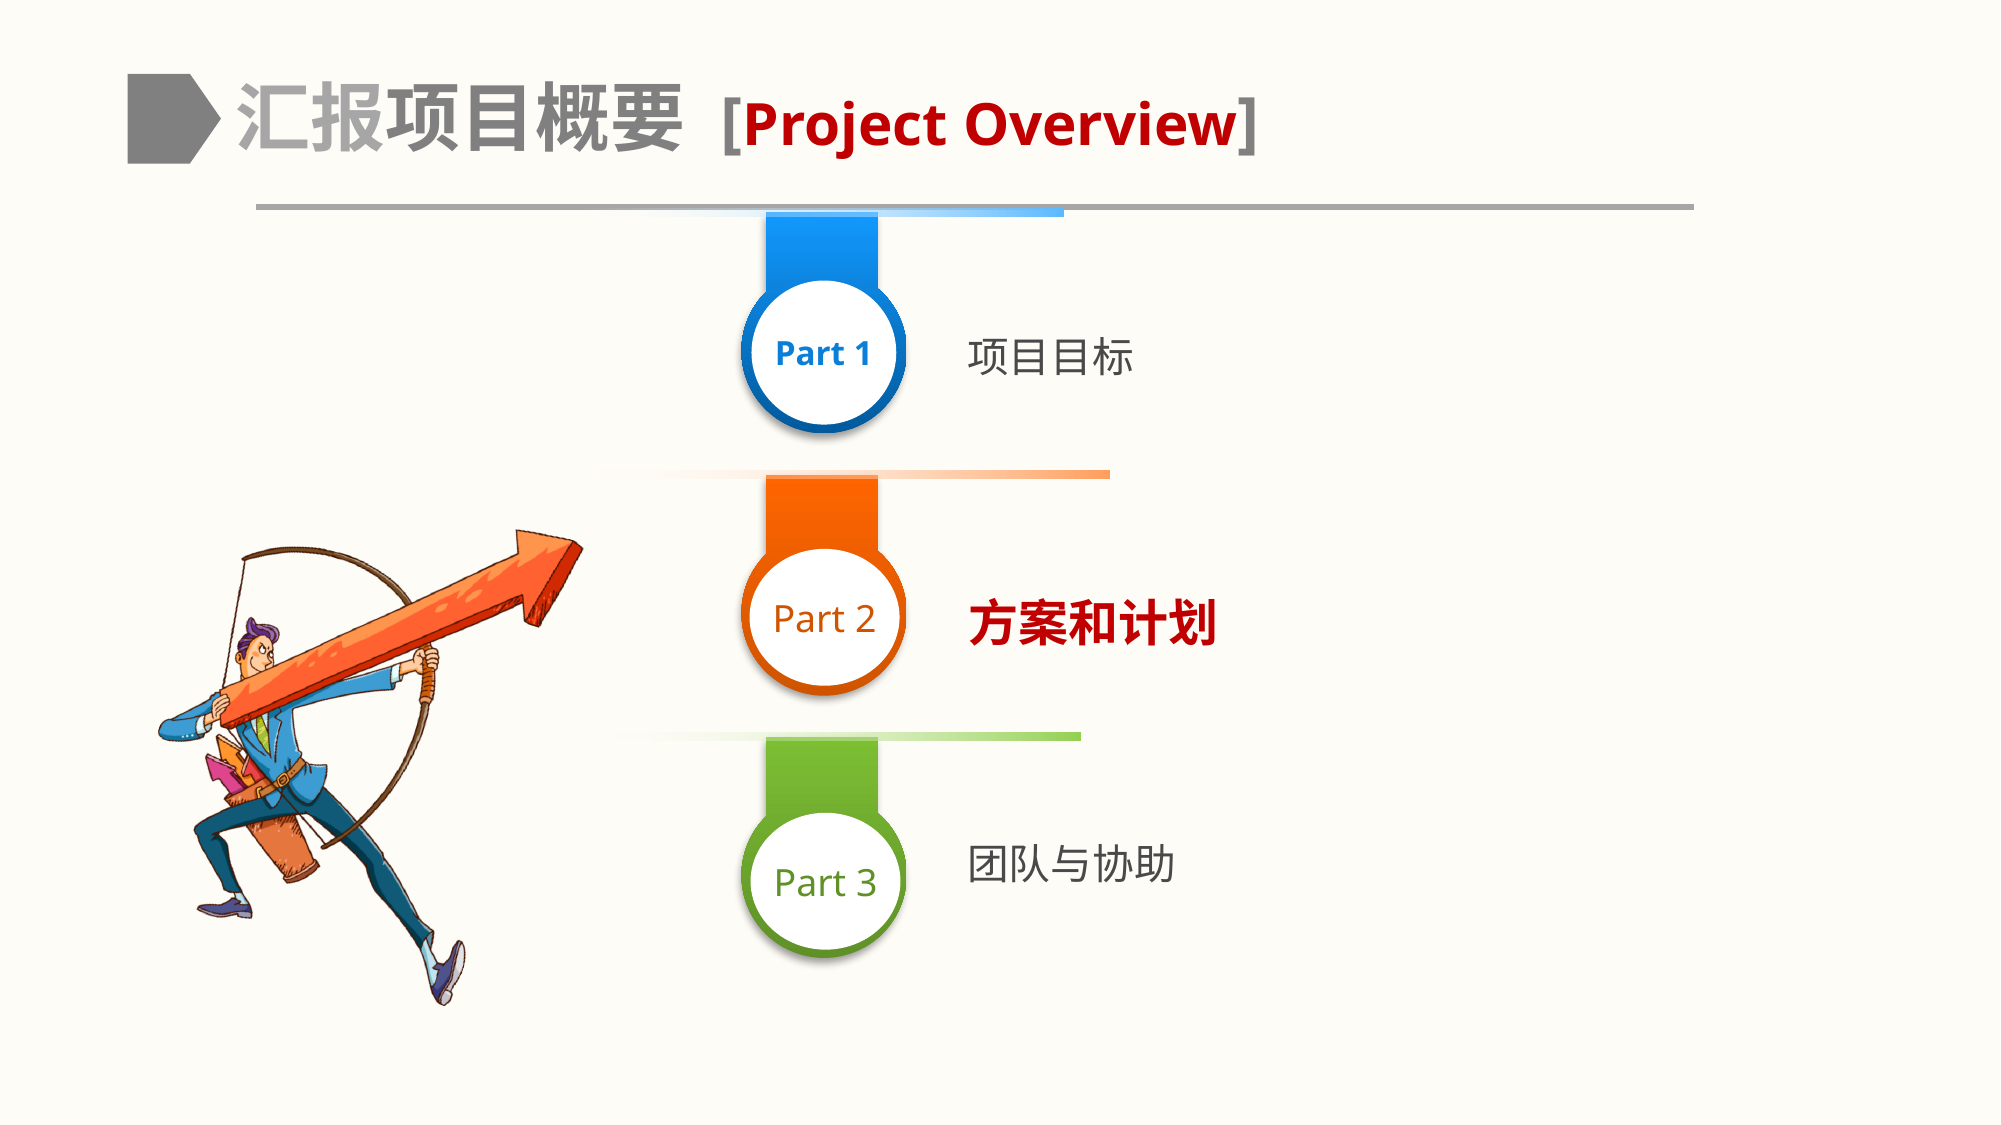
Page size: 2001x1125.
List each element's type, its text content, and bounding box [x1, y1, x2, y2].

text_box Part 1 [750, 279, 898, 426]
text_box [740, 480, 908, 697]
text_box [740, 217, 908, 435]
text_box [579, 732, 1081, 742]
title 汇报项目概要 [Project Overview] [220, 66, 1804, 187]
text_box 团队与协助 [952, 808, 1410, 902]
text_box [579, 207, 1065, 217]
text_box Part 2 [748, 547, 901, 687]
text_box [740, 742, 908, 959]
text_box [579, 470, 1110, 480]
text_box Part 3 [749, 811, 902, 951]
text_box 项目目标 [952, 307, 1152, 389]
text_box 方案和计划 [953, 566, 1234, 659]
picture [105, 435, 604, 1007]
